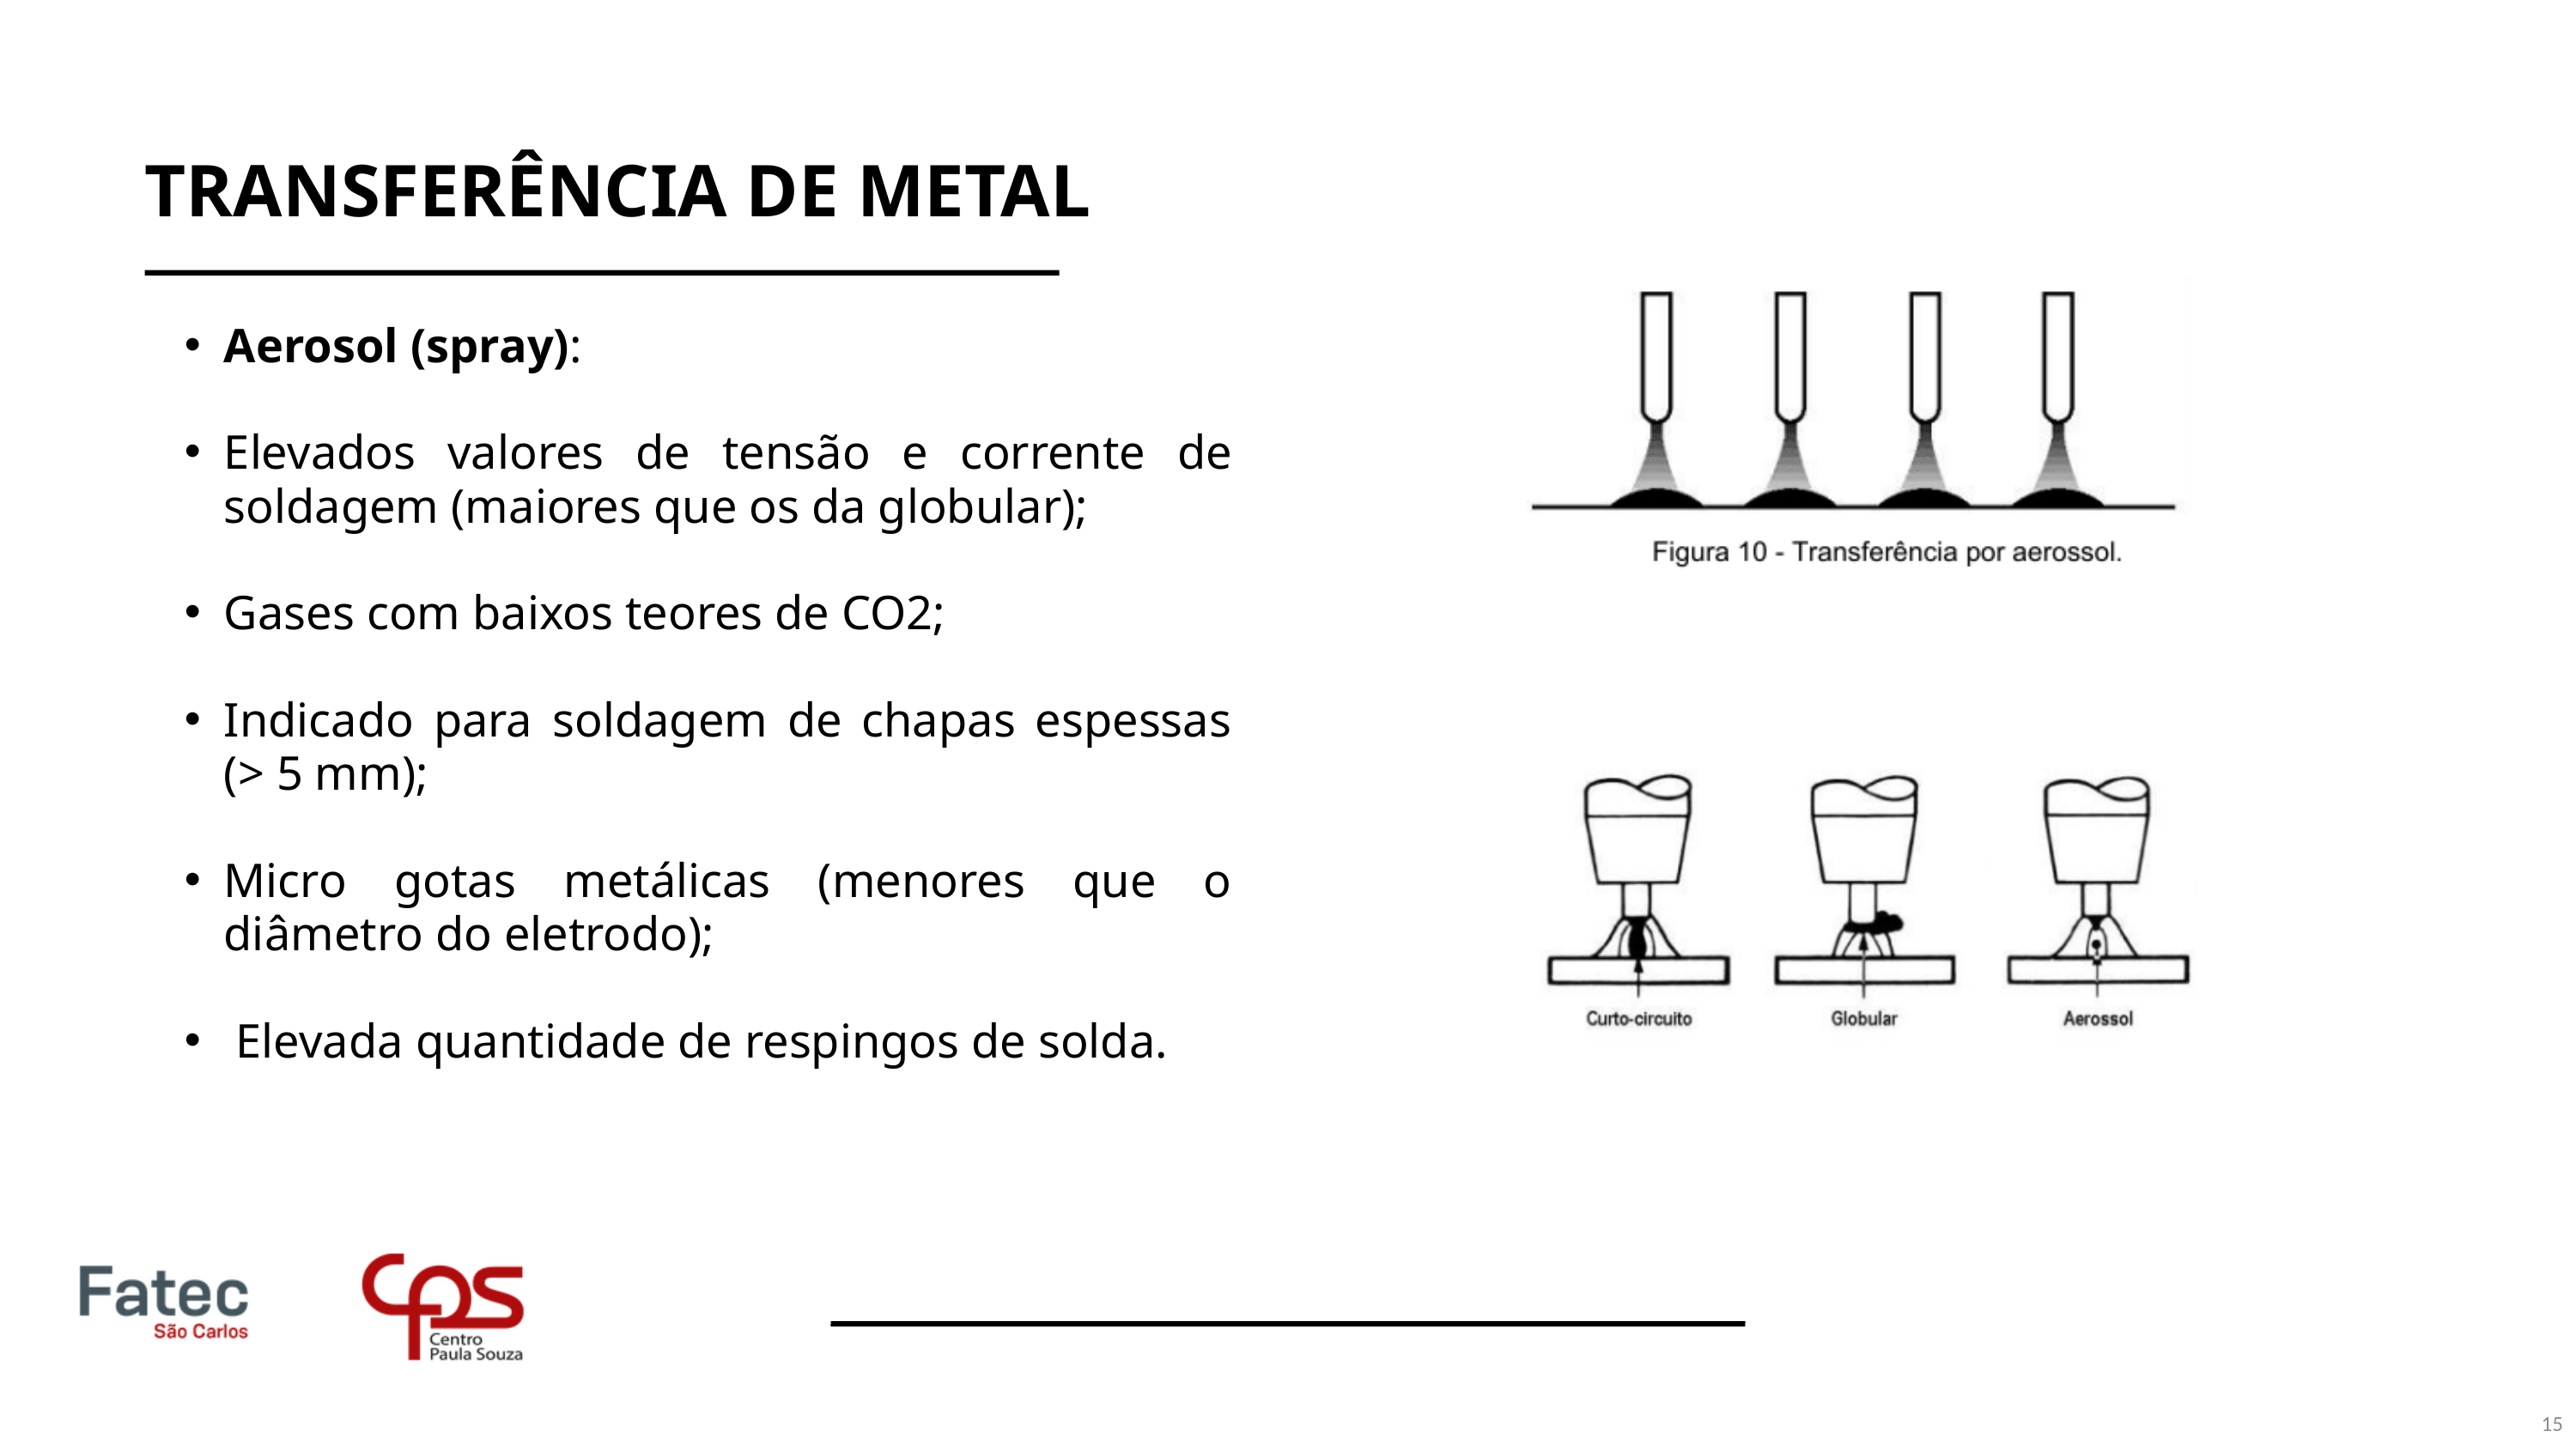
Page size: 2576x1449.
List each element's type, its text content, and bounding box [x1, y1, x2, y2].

slide_number 15 [2275, 1397, 2576, 1449]
text_box [1502, 272, 2202, 576]
text_box [1502, 730, 2219, 1051]
picture [53, 1250, 562, 1366]
text_box TRANSFERÊNCIA DE METAL [144, 149, 1233, 232]
text_box Aerosol (spray): Elevados valores de tensão e corrente de soldagem (maiores que os da globular); Gases com baixos teores de CO2; Indicado para soldagem de chapas espessas (> 5 mm); Micro gotas metálicas (menores que o diâmetro do eletrodo); Elevada quantidade de respingos de solda. [144, 318, 1233, 1068]
